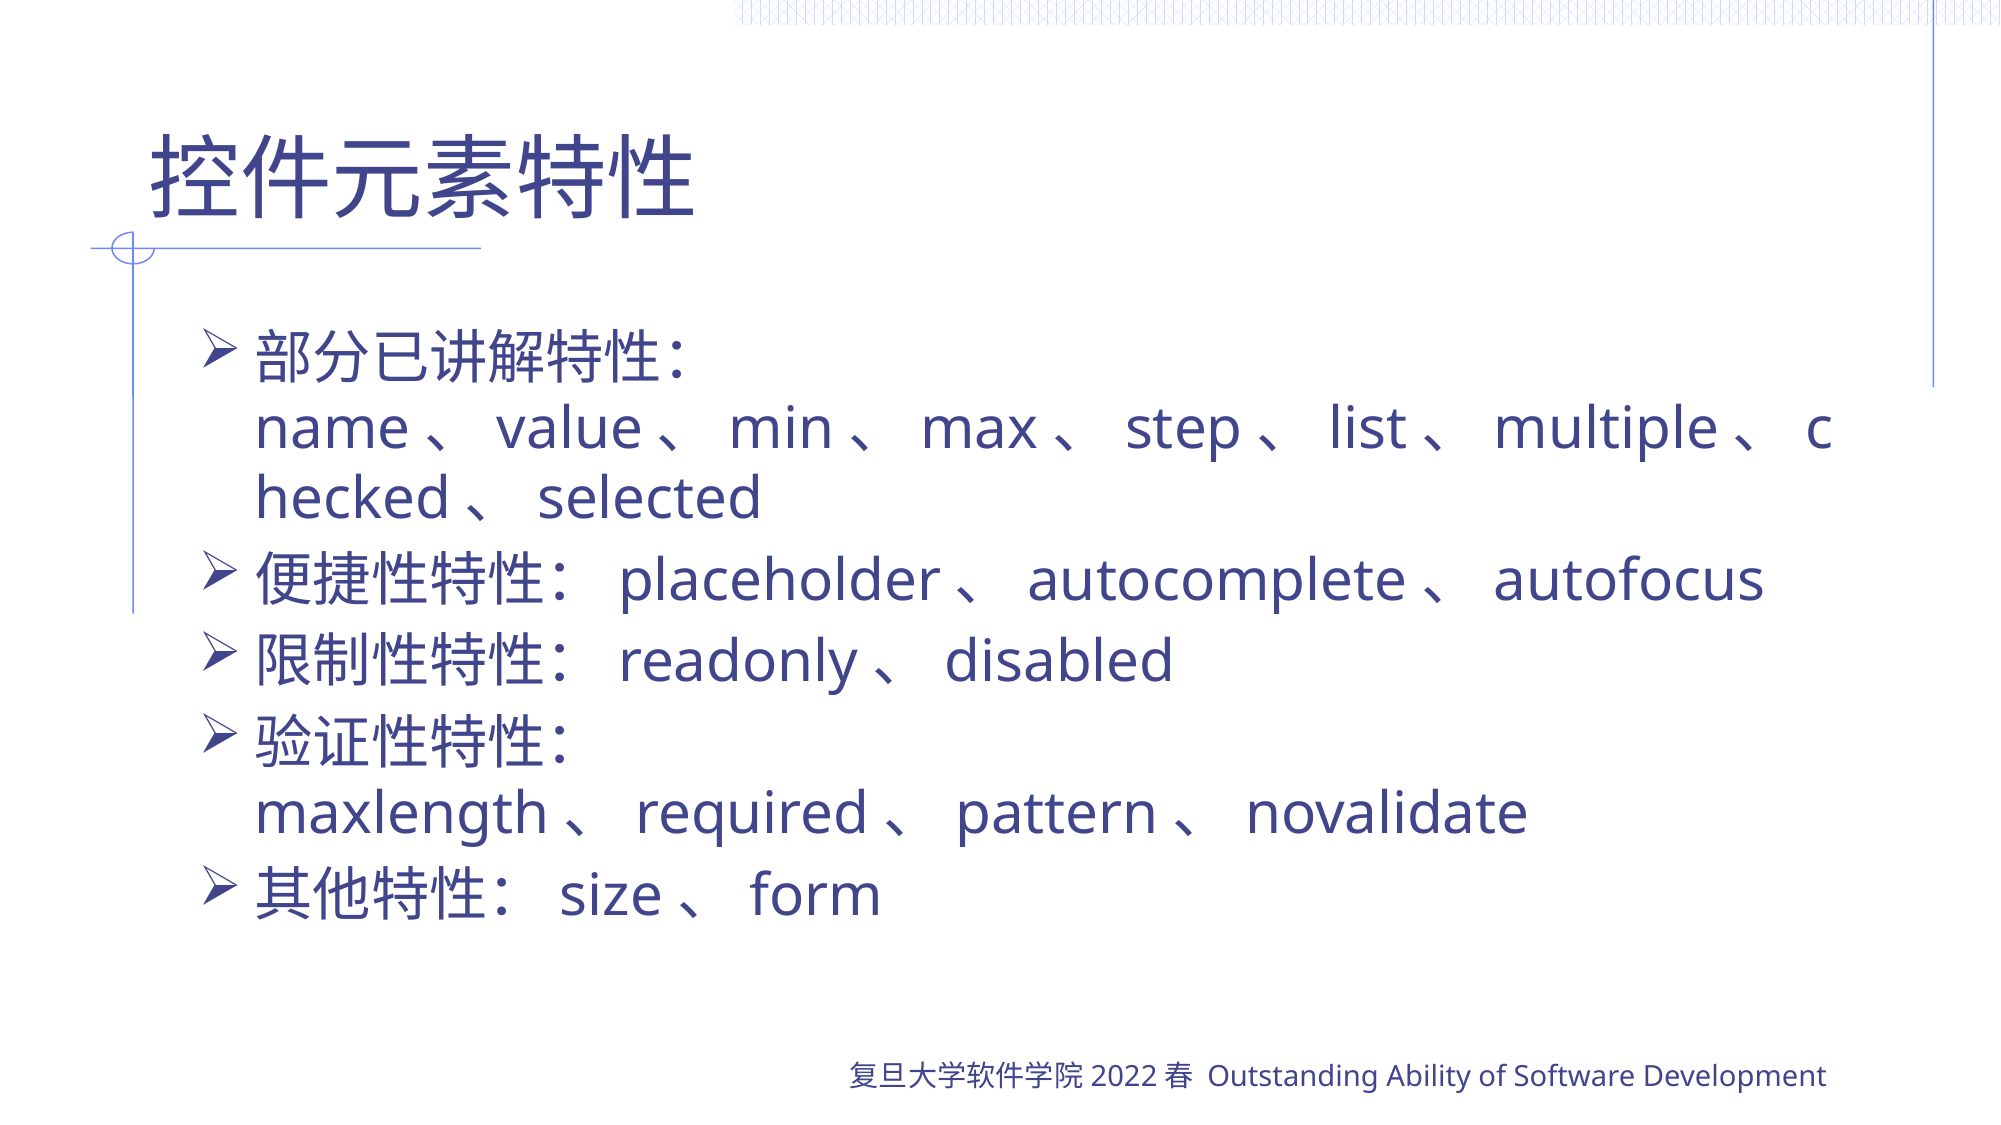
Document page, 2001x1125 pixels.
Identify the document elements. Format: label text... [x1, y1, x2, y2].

list 部分已讲解特性：name、value、min、max、step、list、multiple、checked、selected 便捷性特性：placeholder、autocomplete、autofocus 限制性特性：readonly、disabled 验证性特性：maxlength、required、pattern、novalidate 其他特性：size、form [183, 312, 1884, 988]
title 控件元素特性 [133, 50, 1834, 238]
